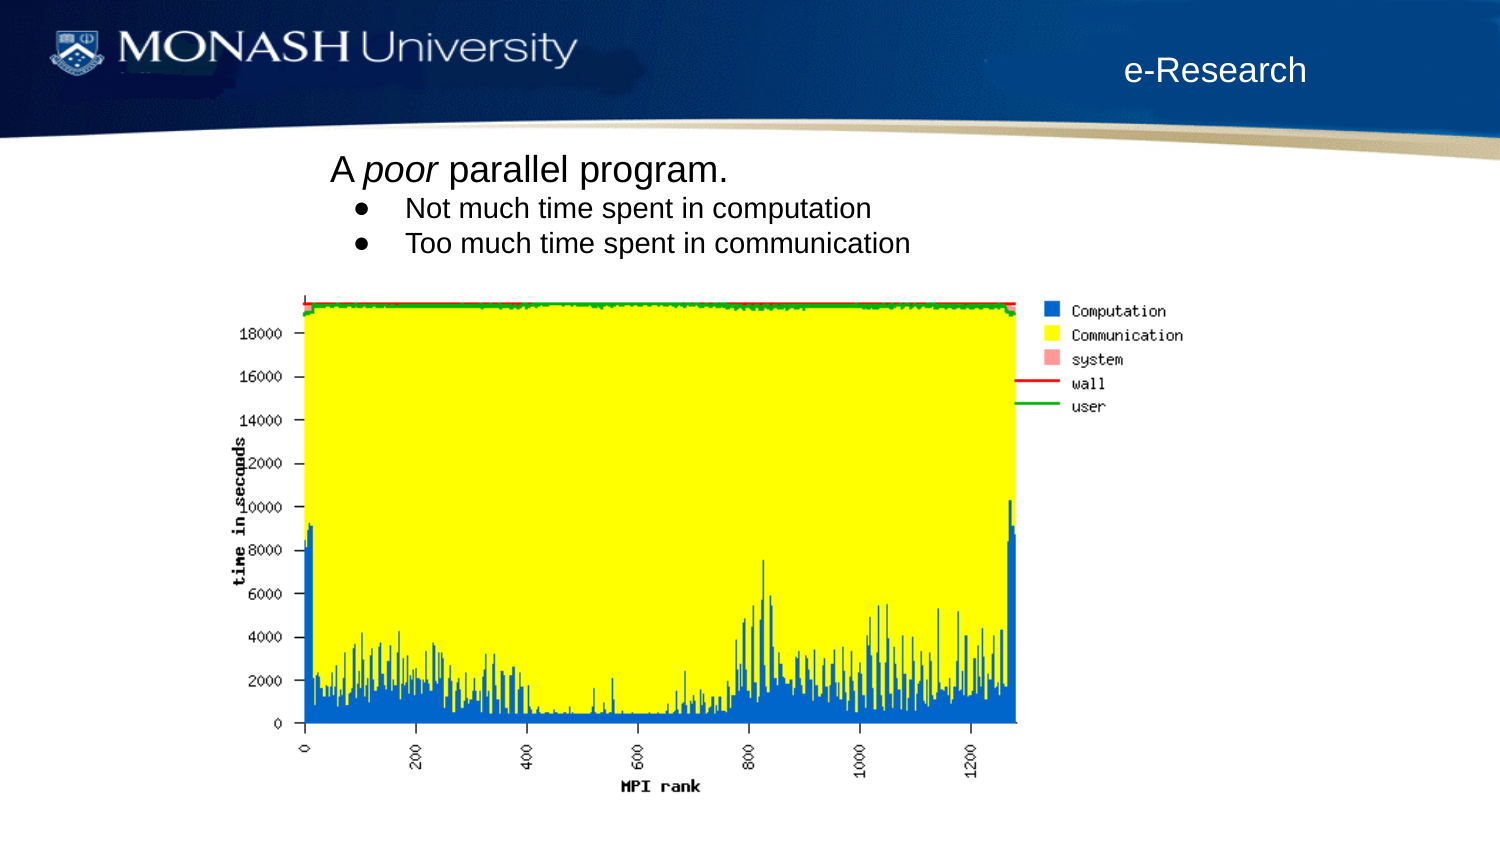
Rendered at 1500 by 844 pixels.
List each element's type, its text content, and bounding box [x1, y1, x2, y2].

text_box A poor parallel program. Not much time spent in computation Too much time spent in communication [314, 129, 1185, 232]
picture [194, 266, 1212, 823]
picture [0, 0, 1500, 163]
